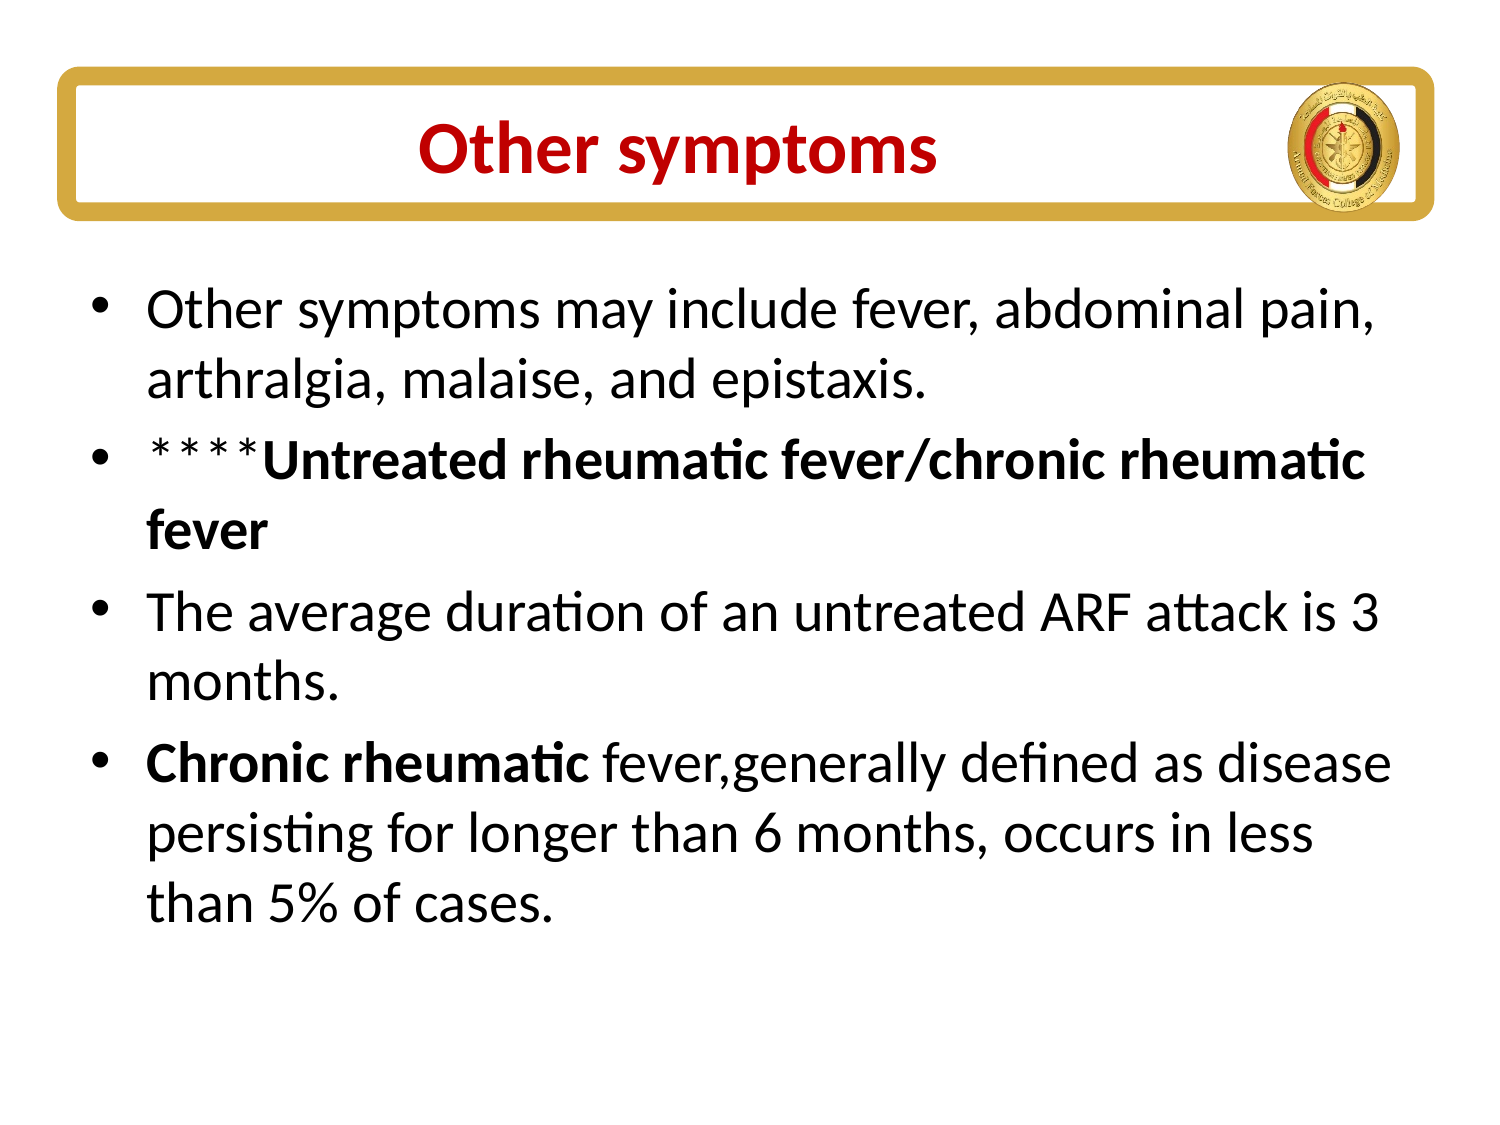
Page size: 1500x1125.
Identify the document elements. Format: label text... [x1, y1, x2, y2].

list Other symptoms may include fever, abdominal pain, arthralgia, malaise, and epistaxis. ****Untreated rheumatic fever/chronic rheumatic fever The average duration of an untreated ARF attack is 3 months. Chronic rheumatic fever,generally defined as disease persisting for longer than 6 months, occurs in less than 5% of cases. [75, 262, 1425, 1005]
title Other symptoms [66, 98, 1292, 189]
picture [1292, 82, 1400, 213]
